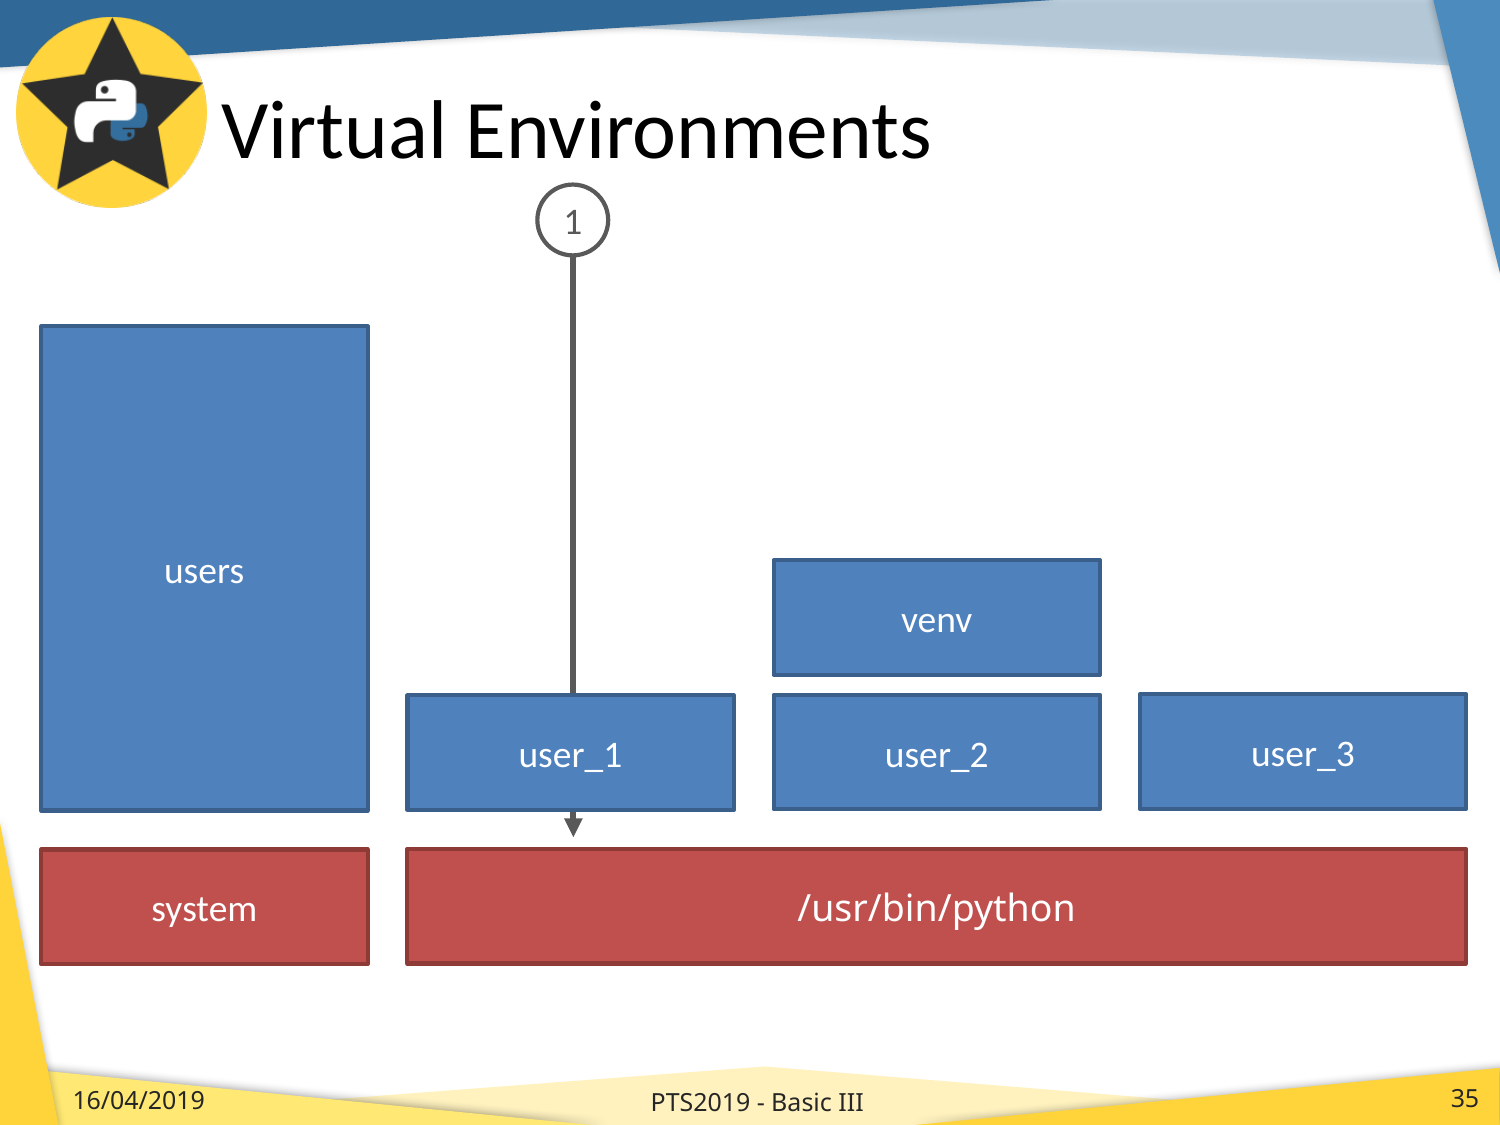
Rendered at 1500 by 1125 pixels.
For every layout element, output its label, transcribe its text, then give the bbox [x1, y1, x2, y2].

text_box users [39, 324, 370, 813]
slide_number 35 [1144, 1082, 1495, 1118]
text_box user_1 [577, 693, 736, 812]
footer PTS2019 - Basic III [520, 1071, 995, 1125]
picture [16, 17, 207, 208]
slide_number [57, 1082, 408, 1118]
text_box user_1 [405, 693, 568, 812]
text_box system [39, 847, 370, 966]
title Virtual Environments [206, 66, 1425, 185]
text_box user_2 [772, 693, 1102, 811]
text_box venv [772, 558, 1102, 677]
text_box user_3 [1138, 692, 1468, 811]
text_box /usr/bin/python [405, 847, 1468, 966]
text_box 1 [535, 182, 611, 258]
